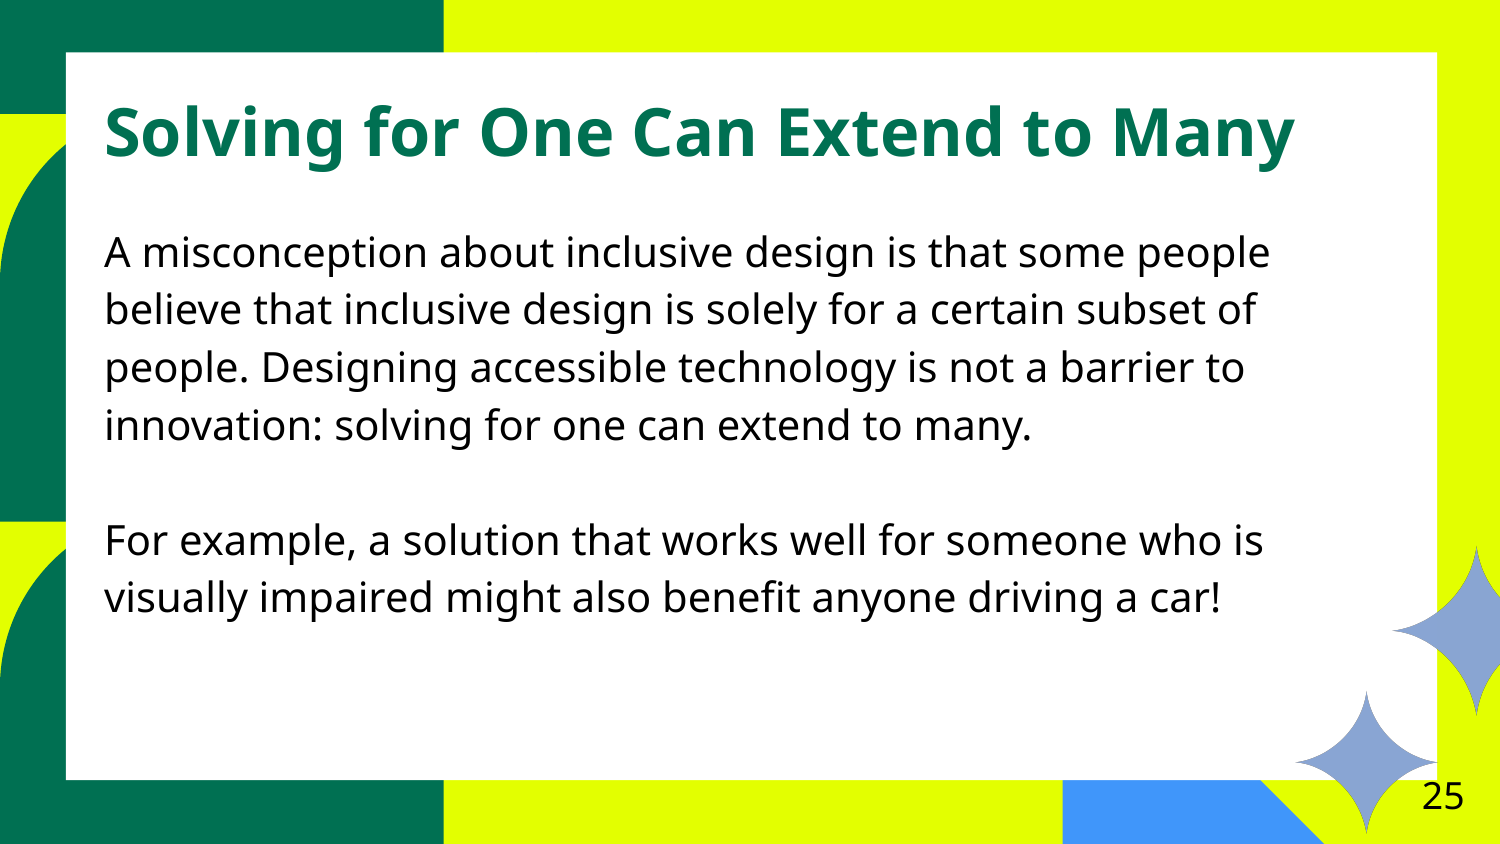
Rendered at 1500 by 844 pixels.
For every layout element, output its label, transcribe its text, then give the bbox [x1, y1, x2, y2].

title Solving for One Can Extend to Many [89, 74, 1415, 188]
picture [1263, 508, 1500, 844]
list A misconception about inclusive design is that some people believe that inclusive design is solely for a certain subset of people. Designing accessible technology is not a barrier to innovation: solving for one can extend to many. For example, a solution that works well for someone who is visually impaired might also benefit anyone driving a car! [89, 203, 1415, 754]
